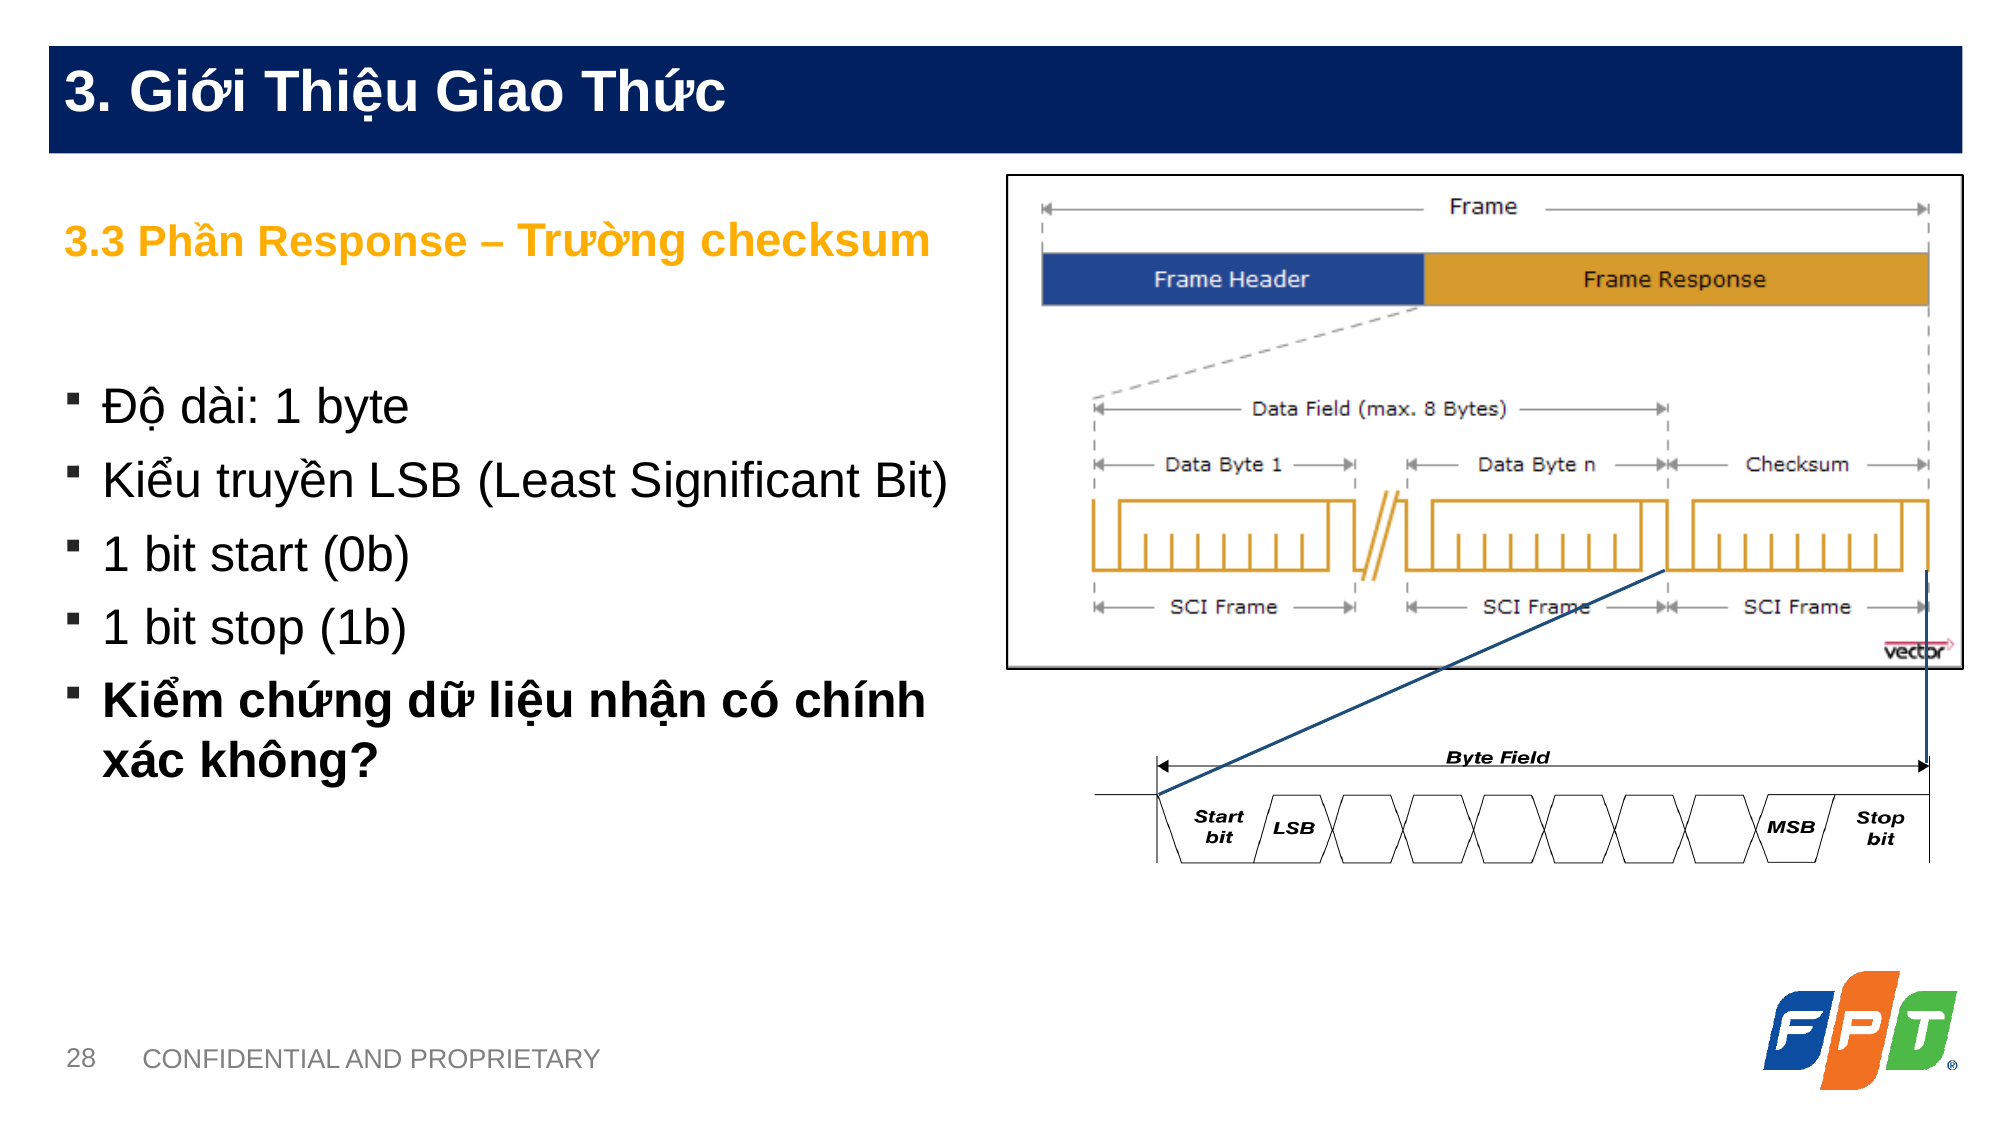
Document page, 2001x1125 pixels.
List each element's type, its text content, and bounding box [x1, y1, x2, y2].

list 3.3 Phần Response – Trường checksum [49, 183, 1002, 292]
picture [1007, 175, 1963, 669]
picture [1760, 970, 1958, 1091]
picture [1073, 738, 1974, 886]
list Độ dài: 1 byte Kiểu truyền LSB (Least Significant Bit) 1 bit start (0b) 1 bit stop (1b) Kiểm chứng dữ liệu nhận có chính xác không? [49, 292, 1009, 942]
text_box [1158, 570, 1666, 795]
